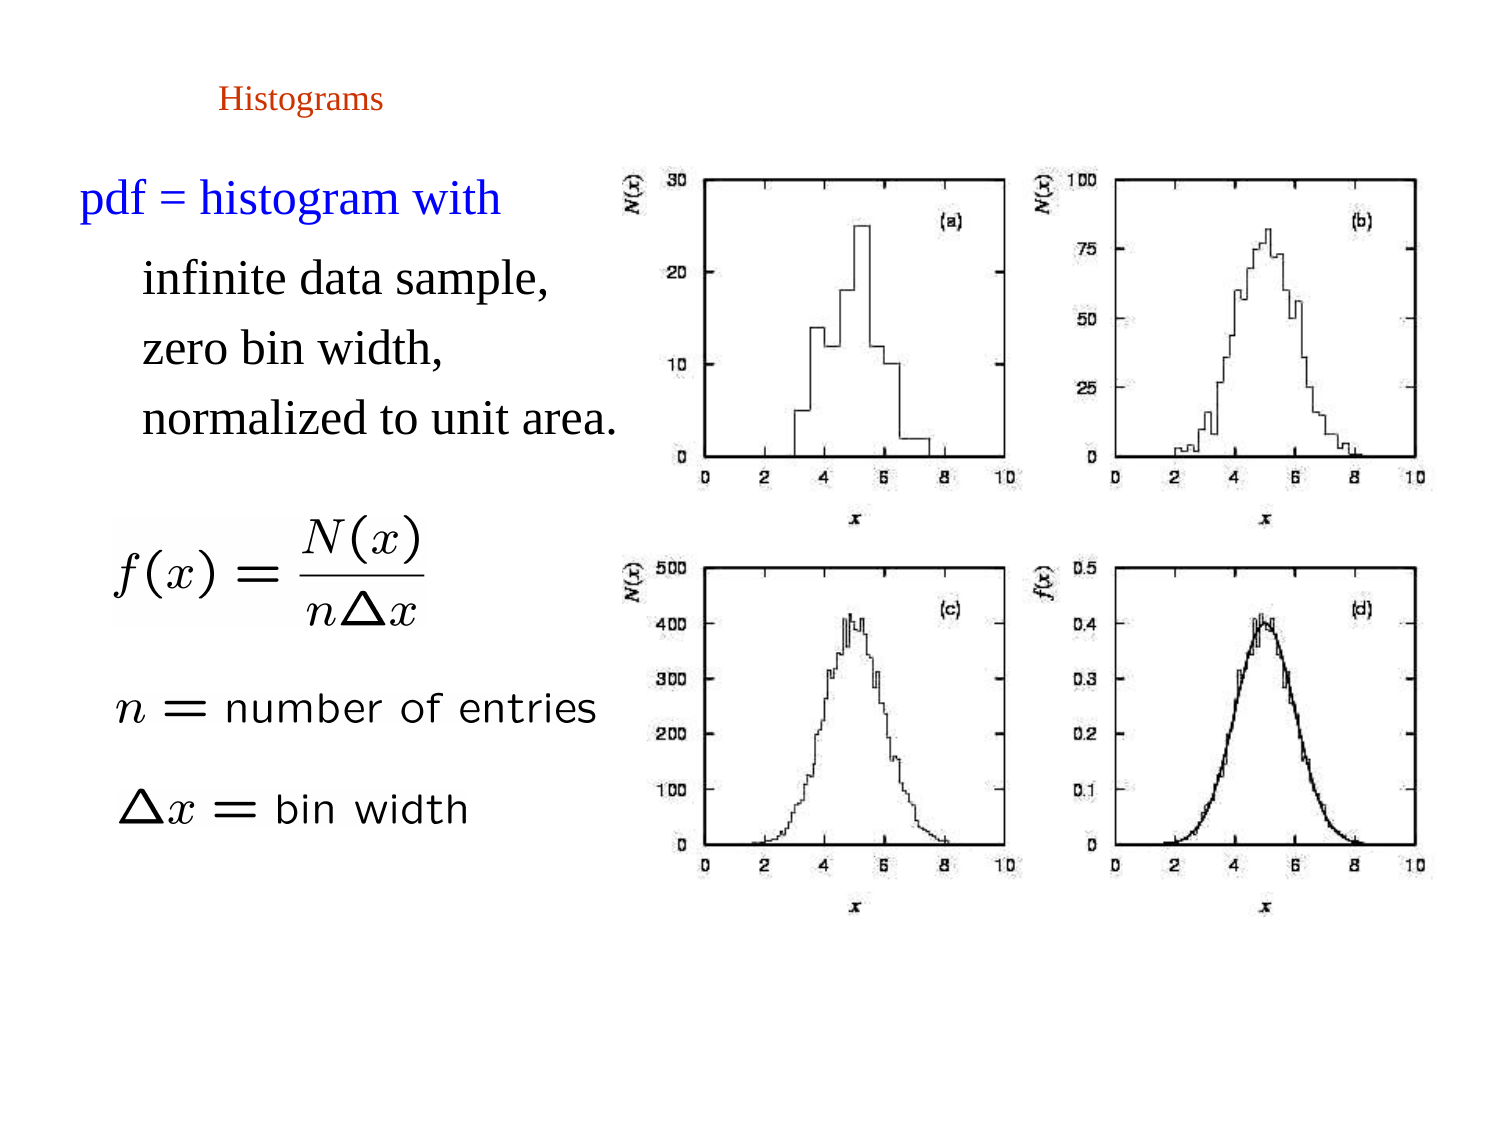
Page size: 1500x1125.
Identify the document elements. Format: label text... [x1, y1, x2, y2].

text_box pdf = histogram with infinite data sample, zero bin width, normalized to unit area. [64, 156, 727, 452]
title Histograms [41, 66, 561, 126]
picture [622, 166, 1436, 918]
picture [114, 692, 597, 725]
picture [112, 515, 426, 628]
picture [118, 788, 467, 826]
